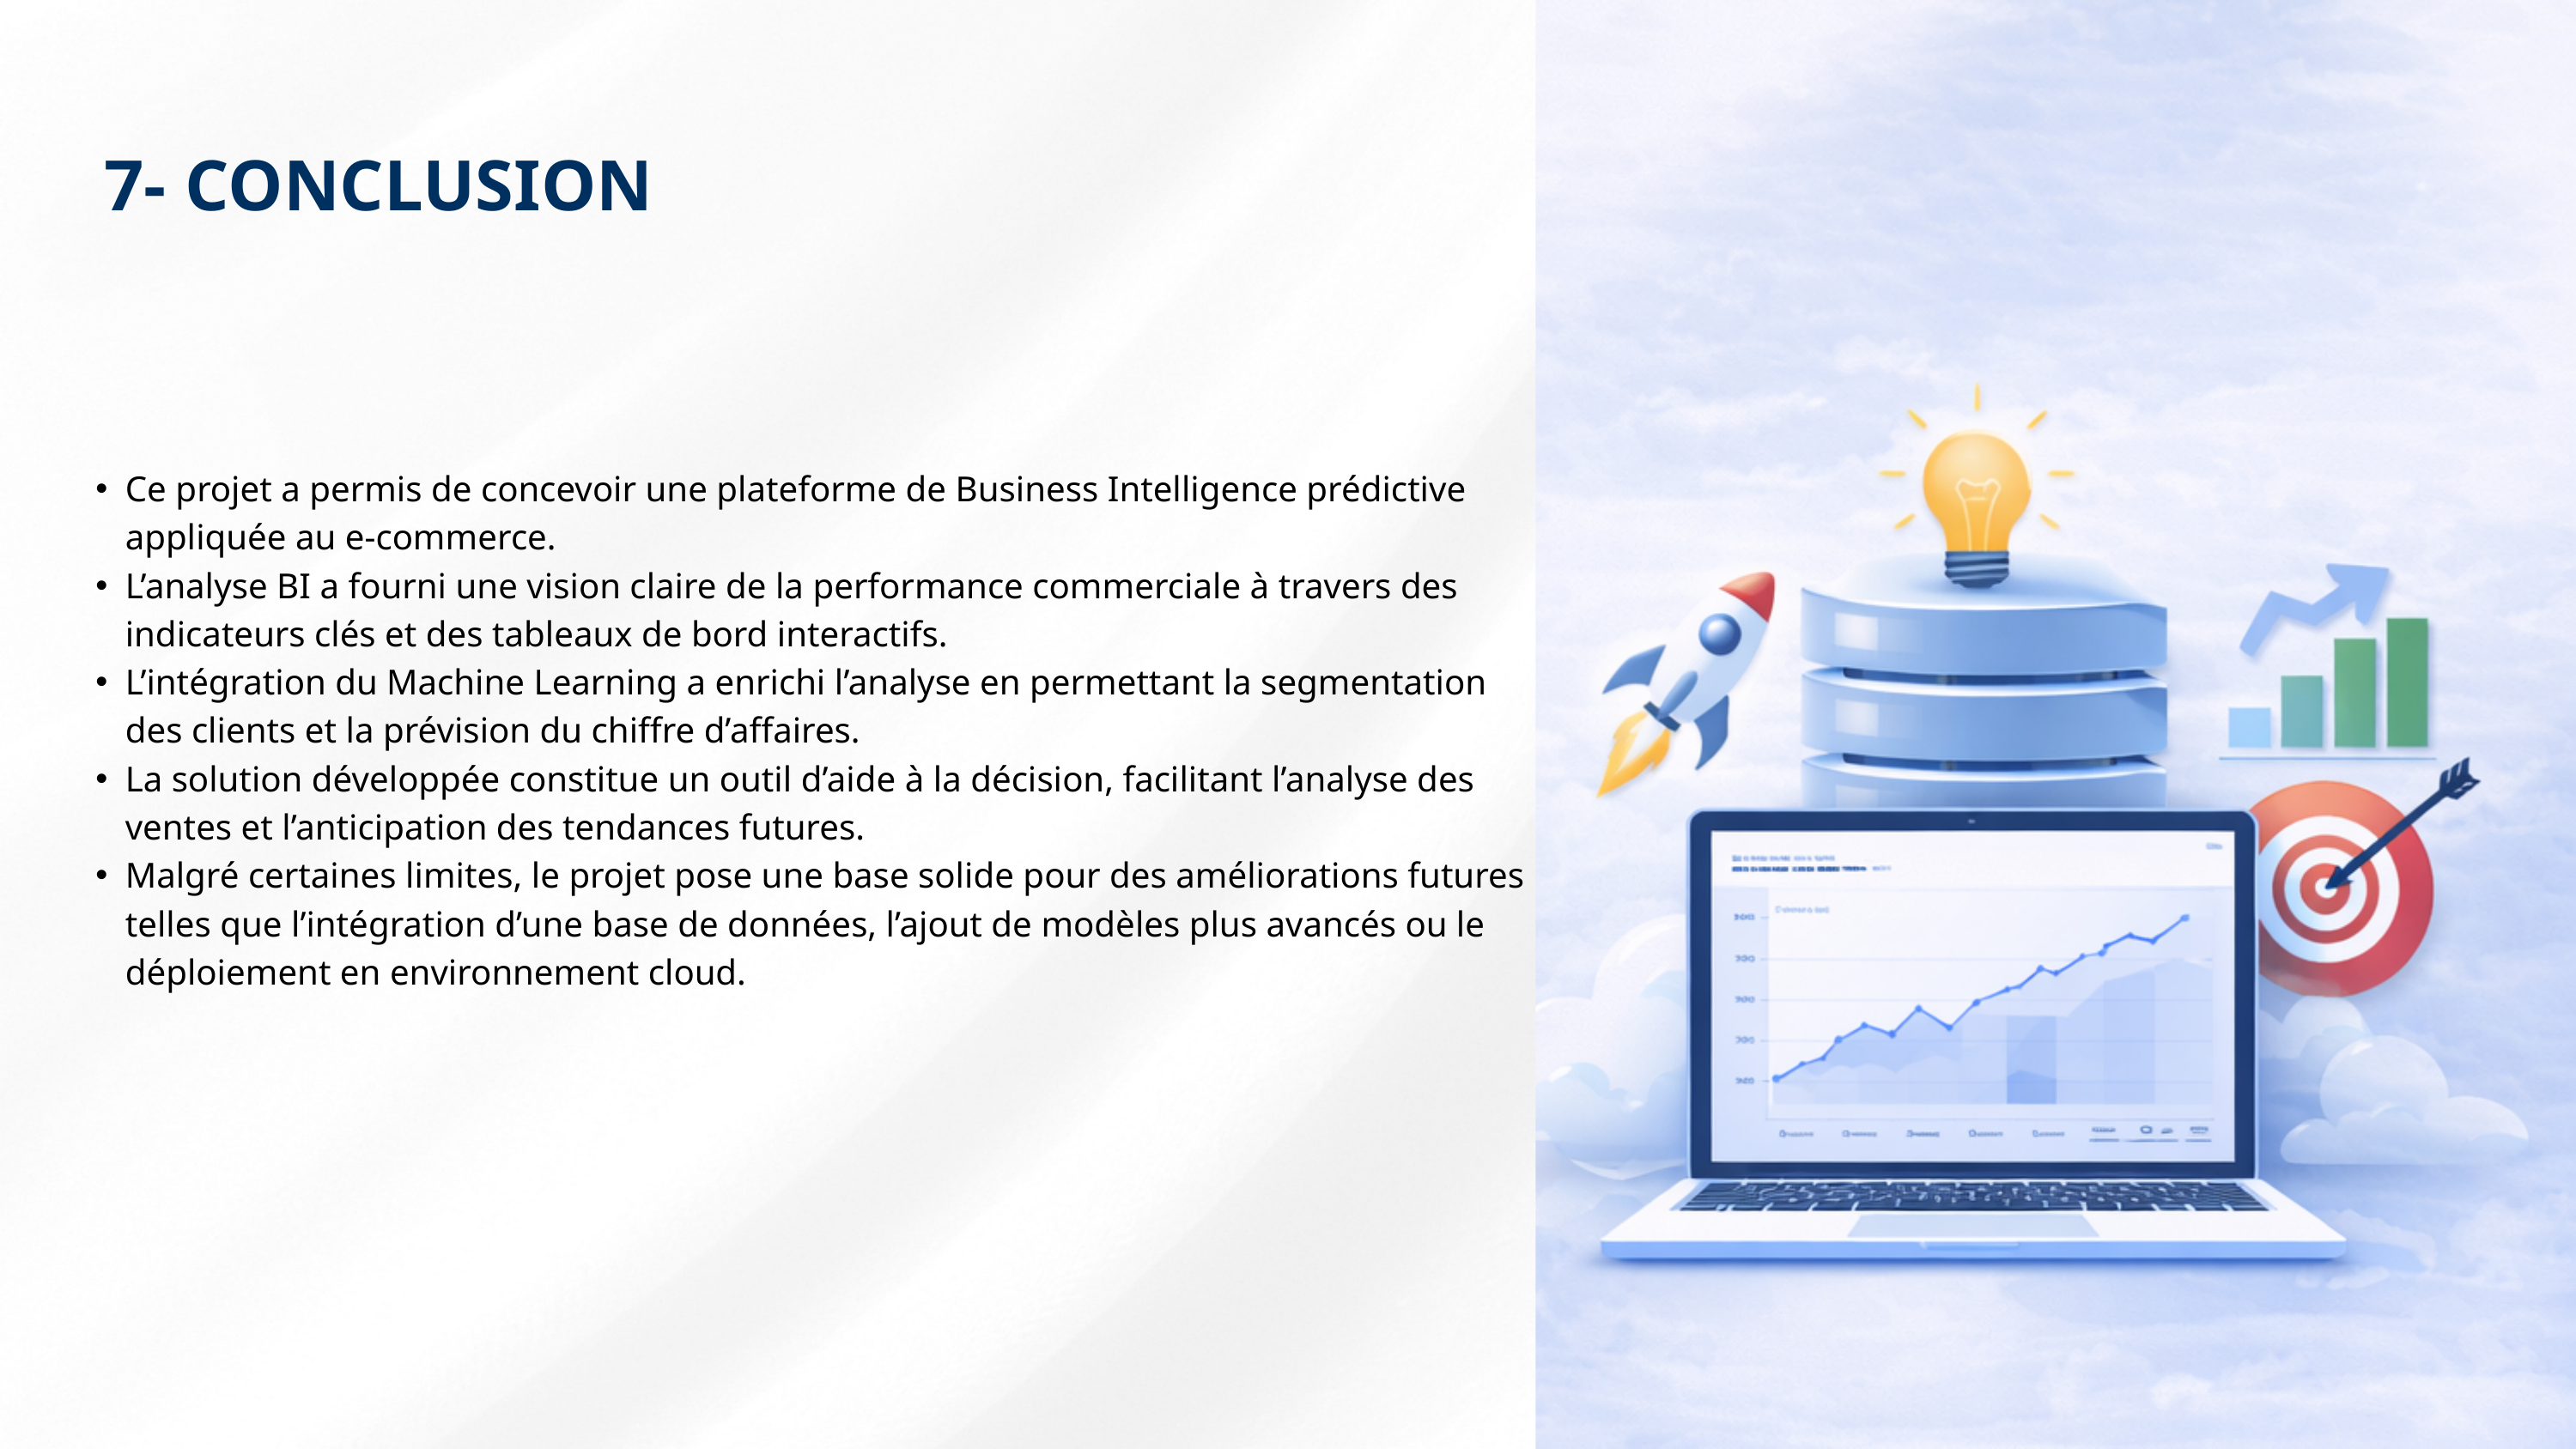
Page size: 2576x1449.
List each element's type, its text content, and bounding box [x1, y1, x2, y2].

text_box [1535, 0, 2576, 1449]
text_box [0, 0, 1535, 1449]
text_box Ce projet a permis de concevoir une plateforme de Business Intelligence prédictive appliquée au e-commerce. L’analyse BI a fourni une vision claire de la performance commerciale à travers des indicateurs clés et des tableaux de bord interactifs. L’intégration du Machine Learning a enrichi l’analyse en permettant la segmentation des clients et la prévision du chiffre d’affaires. La solution développée constitue un outil d’aide à la décision, facilitant l’analyse des ventes et l’anticipation des tendances futures. Malgré certaines limites, le projet pose une base solide pour des améliorations futures telles que l’intégration d’une base de données, l’ajout de modèles plus avancés ou le déploiement en environnement cloud. [66, 460, 1536, 992]
text_box 7- CONCLUSION [104, 156, 2314, 225]
